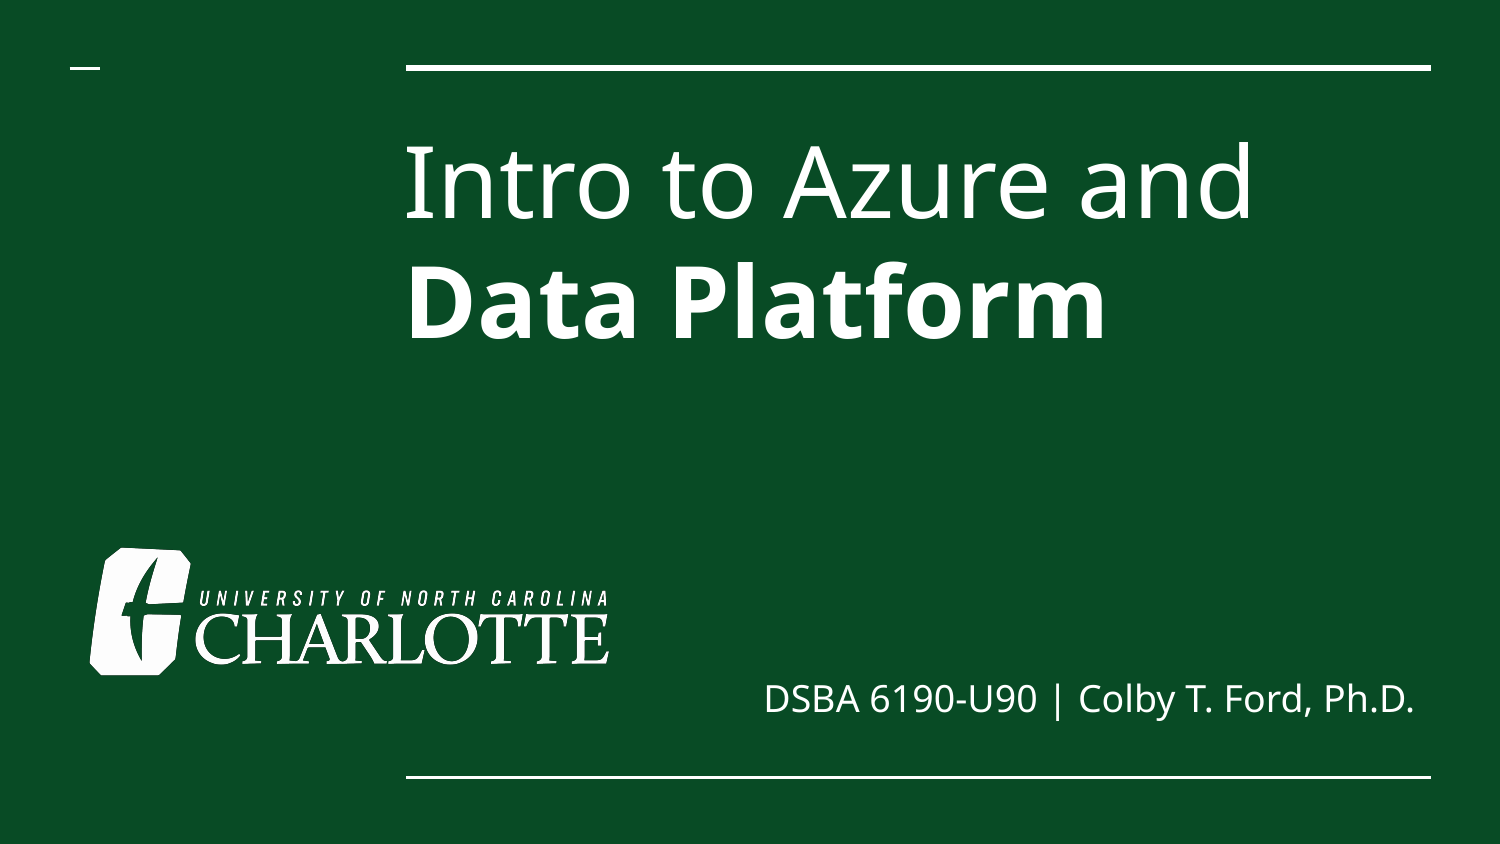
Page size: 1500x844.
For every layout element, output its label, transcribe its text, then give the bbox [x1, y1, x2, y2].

subtitle DSBA 6190-U90 | Colby T. Ford, Ph.D. [630, 531, 1431, 735]
title Intro to Azure and Data Platform [389, 103, 1428, 357]
picture [68, 455, 626, 769]
